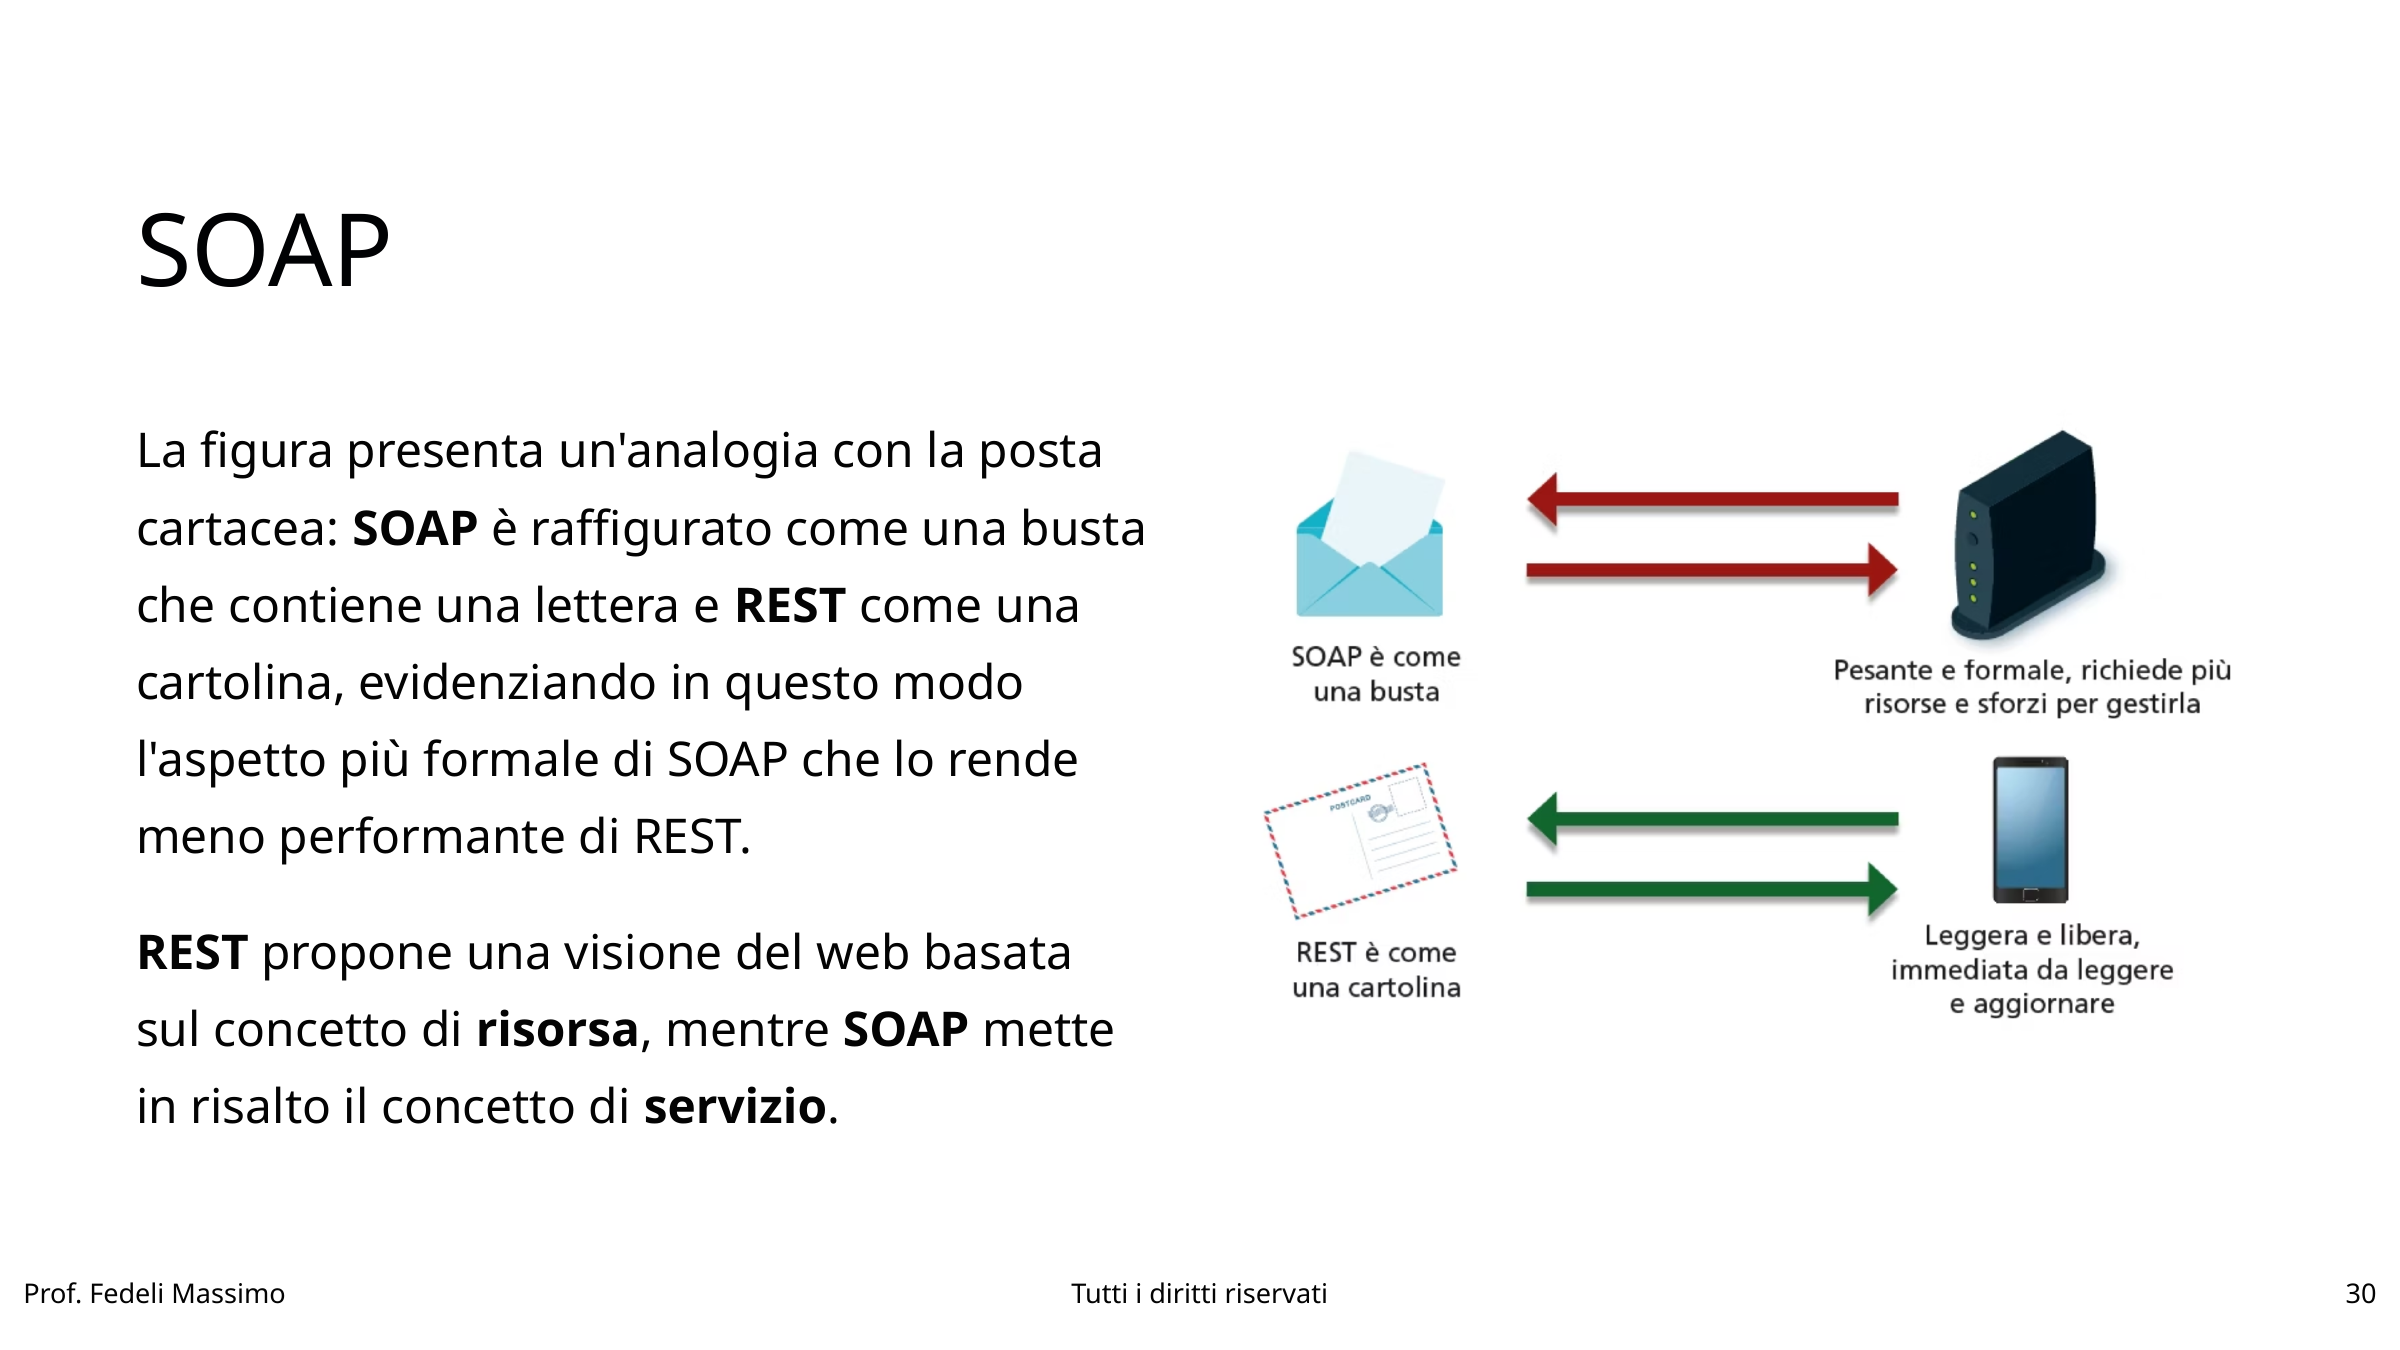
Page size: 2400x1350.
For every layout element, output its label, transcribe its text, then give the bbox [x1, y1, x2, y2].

text_box SOAP [136, 180, 1154, 308]
text_box Prof. Fedeli Massimo [23, 1266, 287, 1310]
text_box Tutti i diritti riservati [1069, 1266, 1331, 1310]
text_box REST propone una visione del web basata sul concetto di risorsa, mentre SOAP mette in risalto il concetto di servizio. [135, 901, 1153, 1135]
picture [1248, 409, 2266, 1039]
text_box 30 [2318, 1266, 2377, 1310]
text_box La figura presenta un'analogia con la posta cartacea: SOAP è raffigurato come una busta che contiene una lettera e REST come una cartolina, evidenziando in questo modo l'aspetto più formale di SOAP che lo rende meno performante di REST. [135, 400, 1153, 867]
